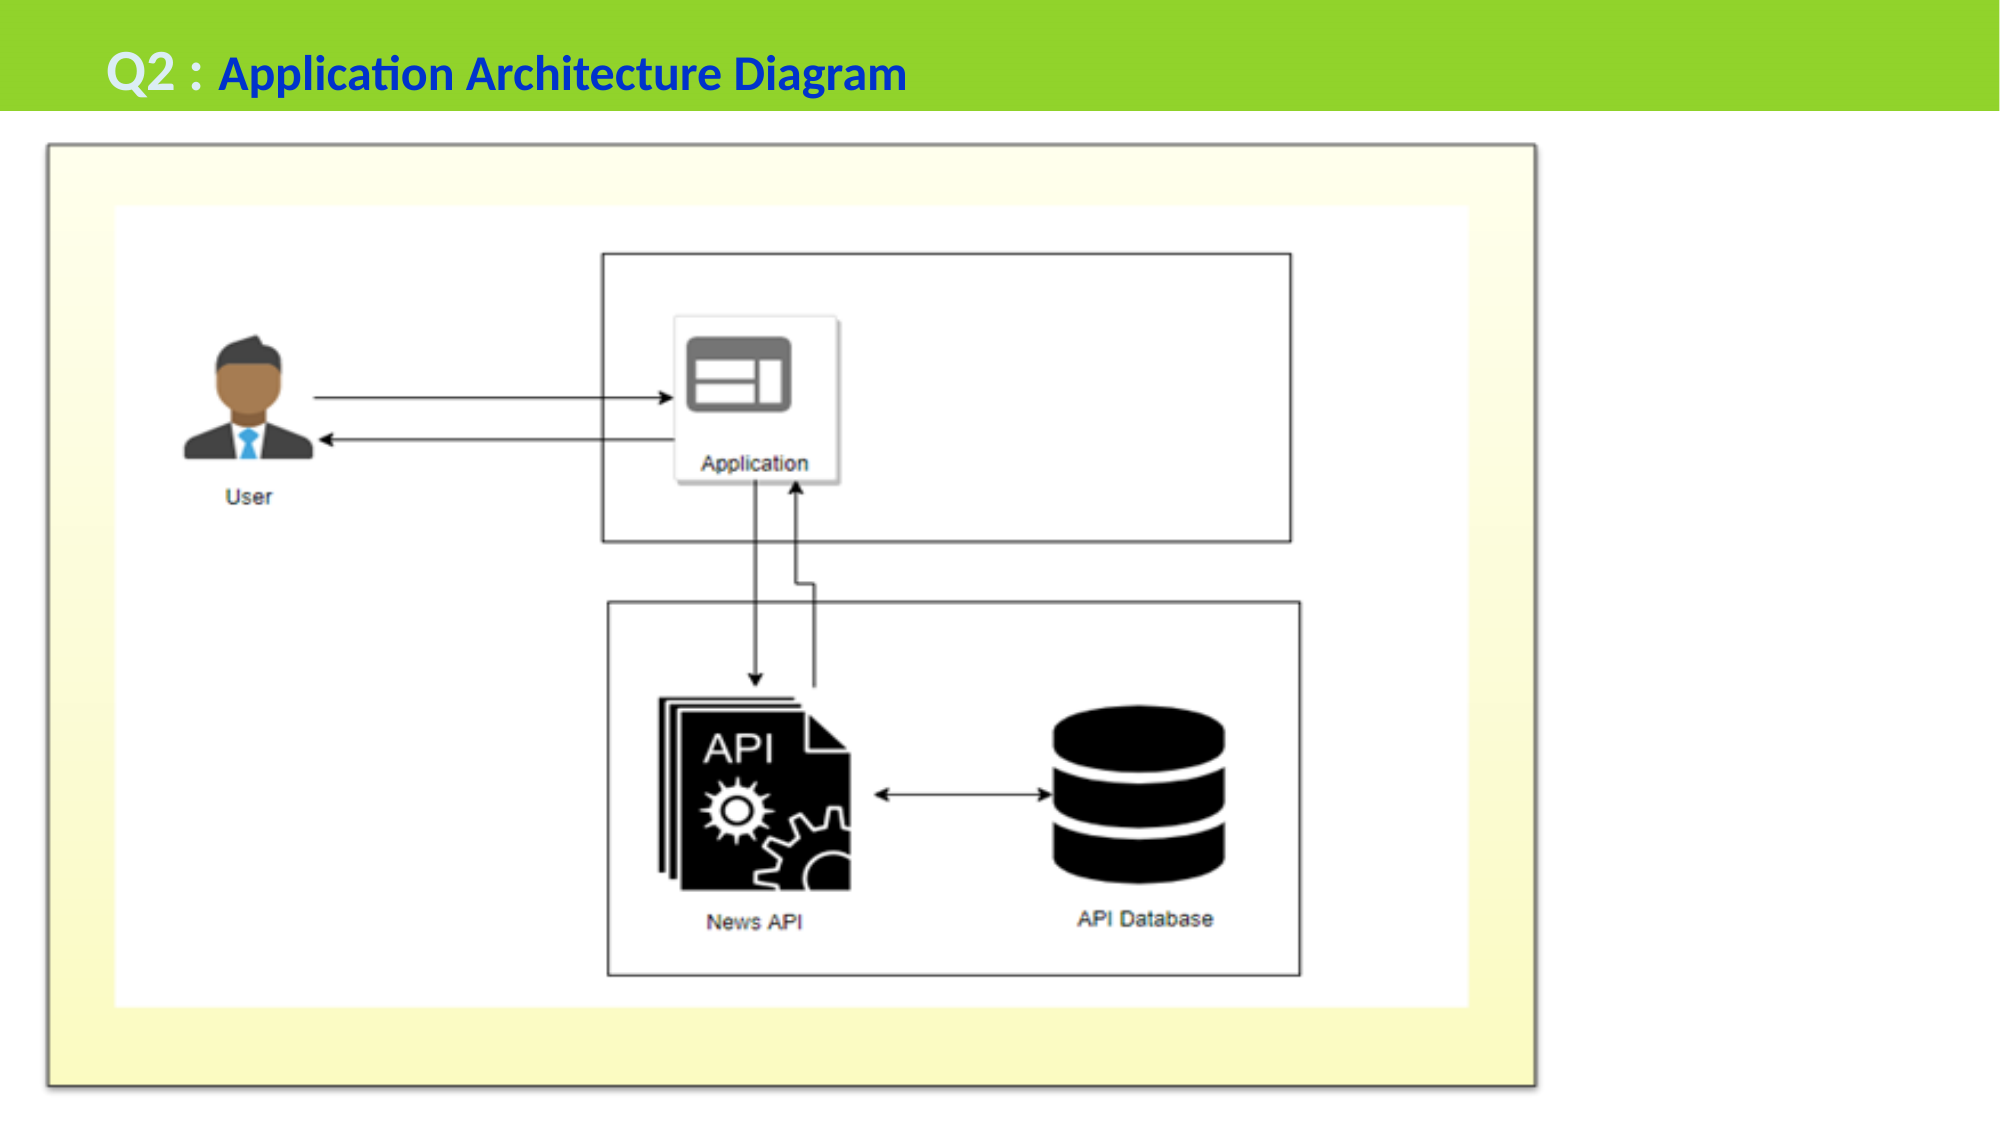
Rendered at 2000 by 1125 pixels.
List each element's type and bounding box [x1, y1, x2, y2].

picture [0, 0, 2000, 112]
picture [36, 137, 1550, 1101]
